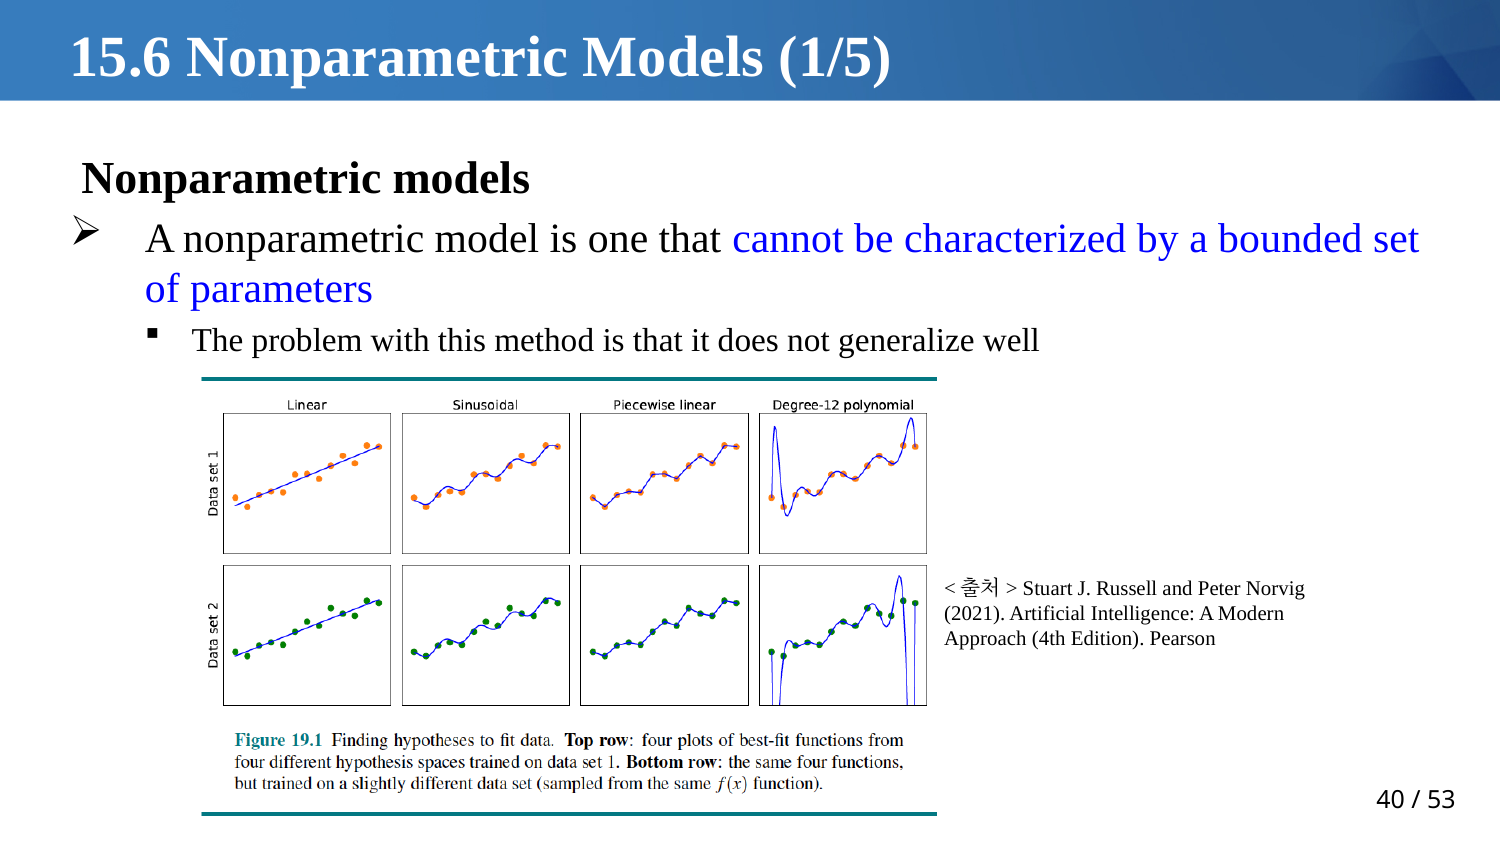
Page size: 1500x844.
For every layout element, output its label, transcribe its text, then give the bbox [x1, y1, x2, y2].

list Nonparametric models A nonparametric model is one that cannot be characterized by a bounded set of parameters The problem with this method is that it does not generalize well [55, 126, 1459, 812]
picture [0, 0, 1500, 103]
picture [194, 362, 943, 824]
title 15.6 Nonparametric Models (1/5) [55, 10, 1378, 95]
text_box <출처> Stuart J. Russell and Peter Norvig (2021). Artificial Intelligence: A Modern Approach (4th Edition). Pearson [948, 566, 1378, 657]
